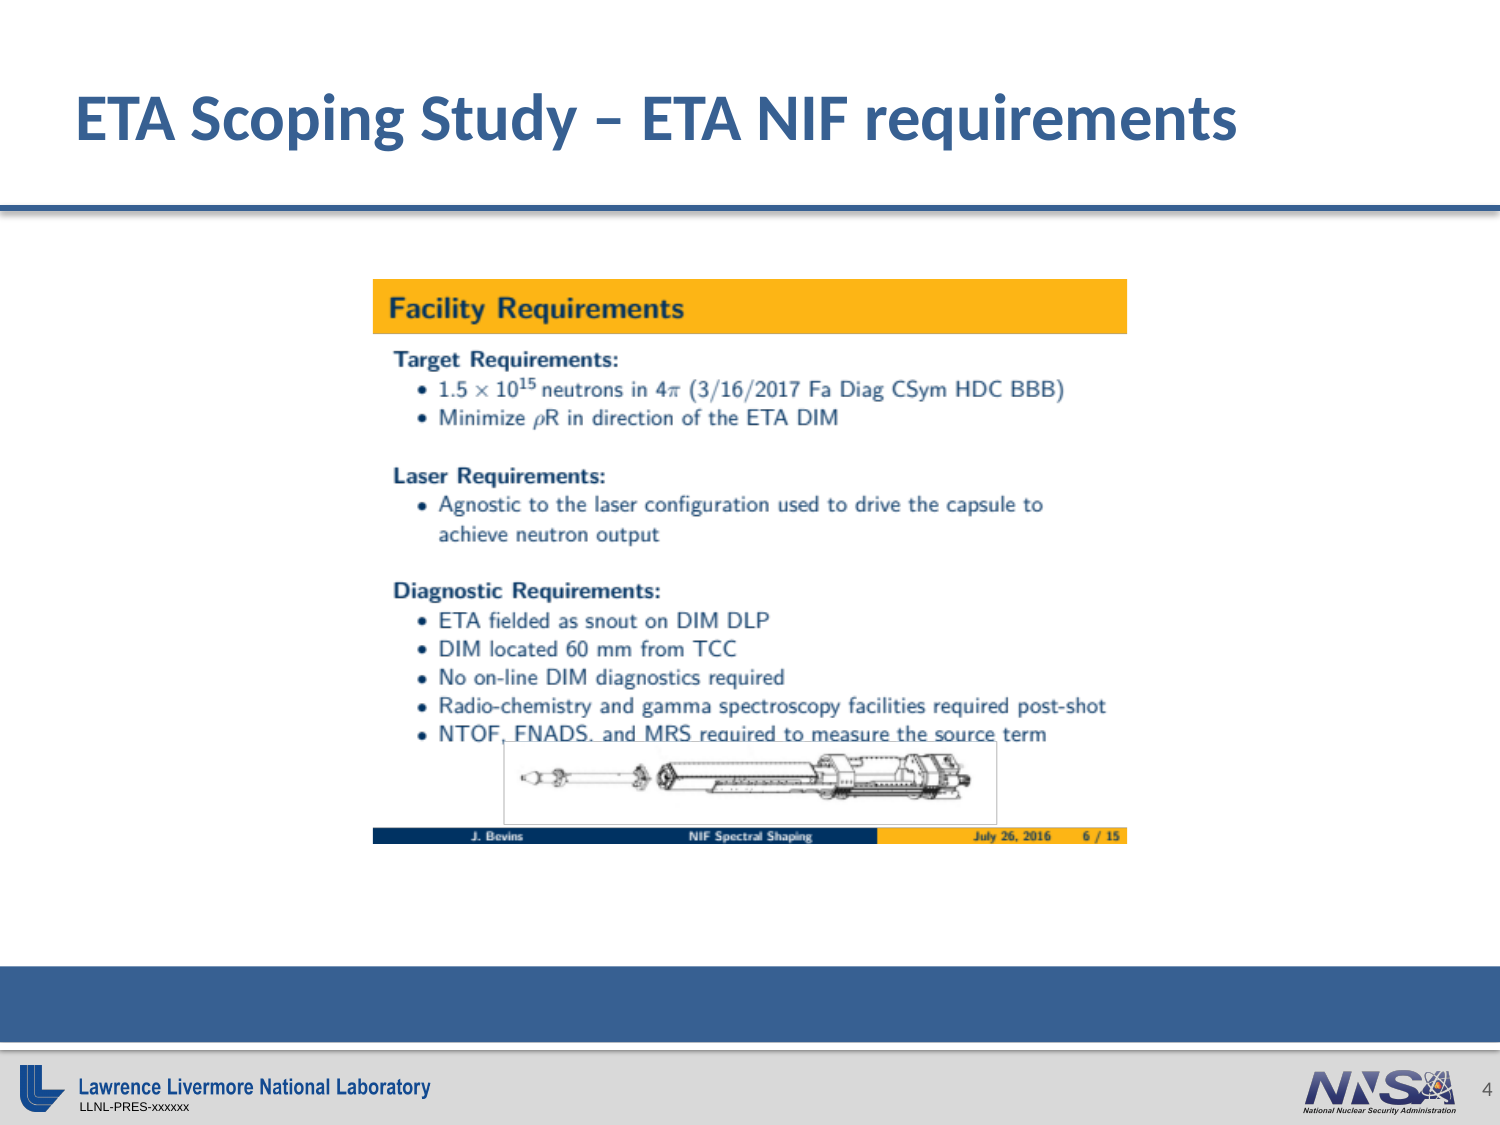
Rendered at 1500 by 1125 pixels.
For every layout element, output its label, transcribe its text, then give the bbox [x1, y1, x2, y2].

picture [372, 279, 1128, 844]
picture [20, 1065, 469, 1112]
text_box [0, 966, 1500, 1043]
title ETA Scoping Study – ETA NIF requirements [75, 36, 1425, 202]
picture [1296, 1057, 1463, 1122]
